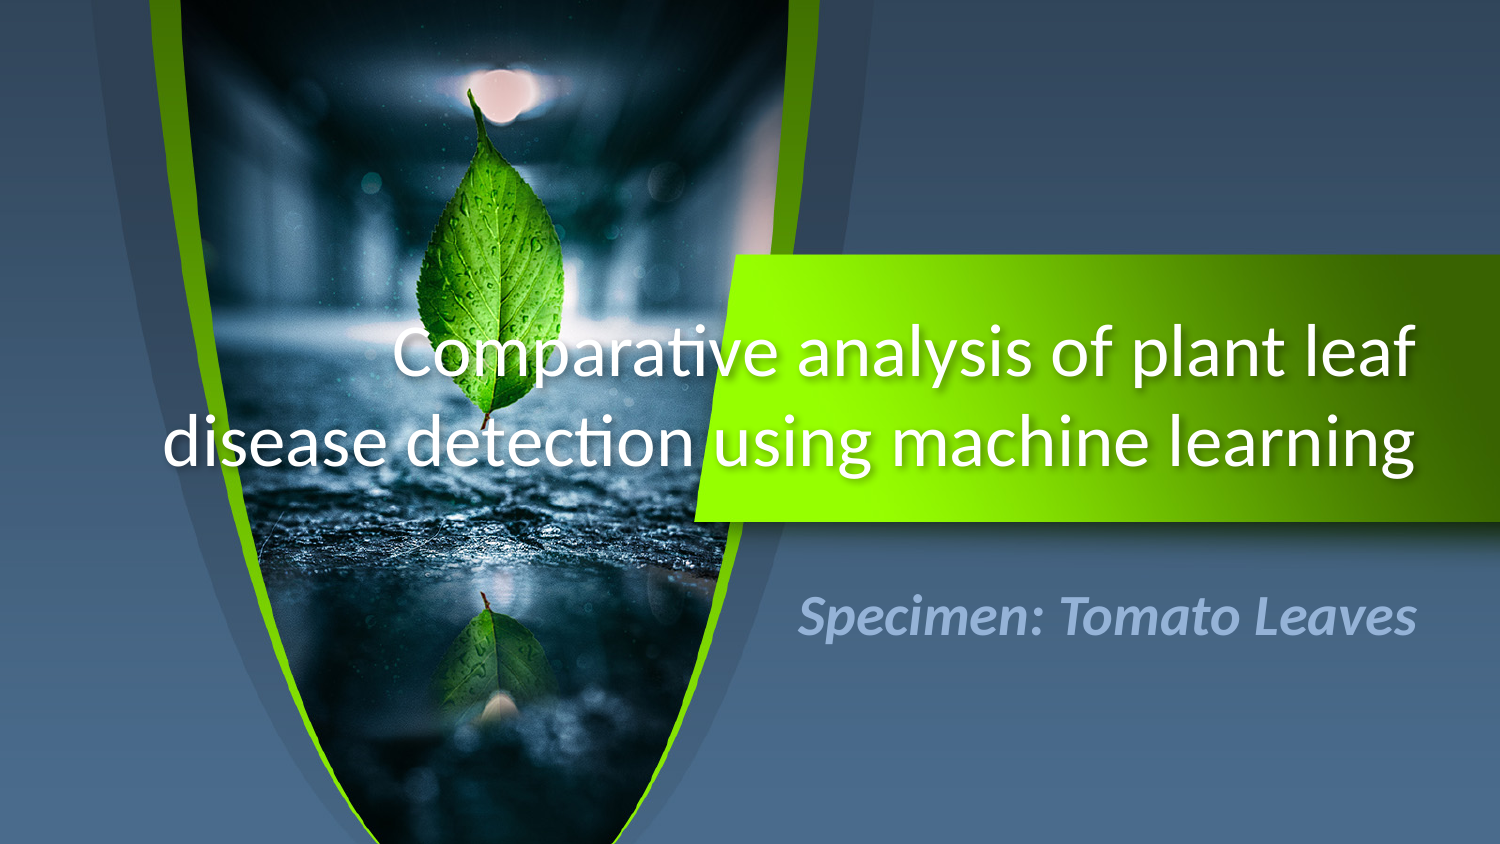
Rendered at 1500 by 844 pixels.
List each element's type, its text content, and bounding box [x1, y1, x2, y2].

picture [0, 0, 1500, 844]
subtitle Specimen: Tomato Leaves [143, 569, 1433, 690]
title Comparative analysis of plant leaf disease detection using machine learning [142, 268, 1433, 516]
